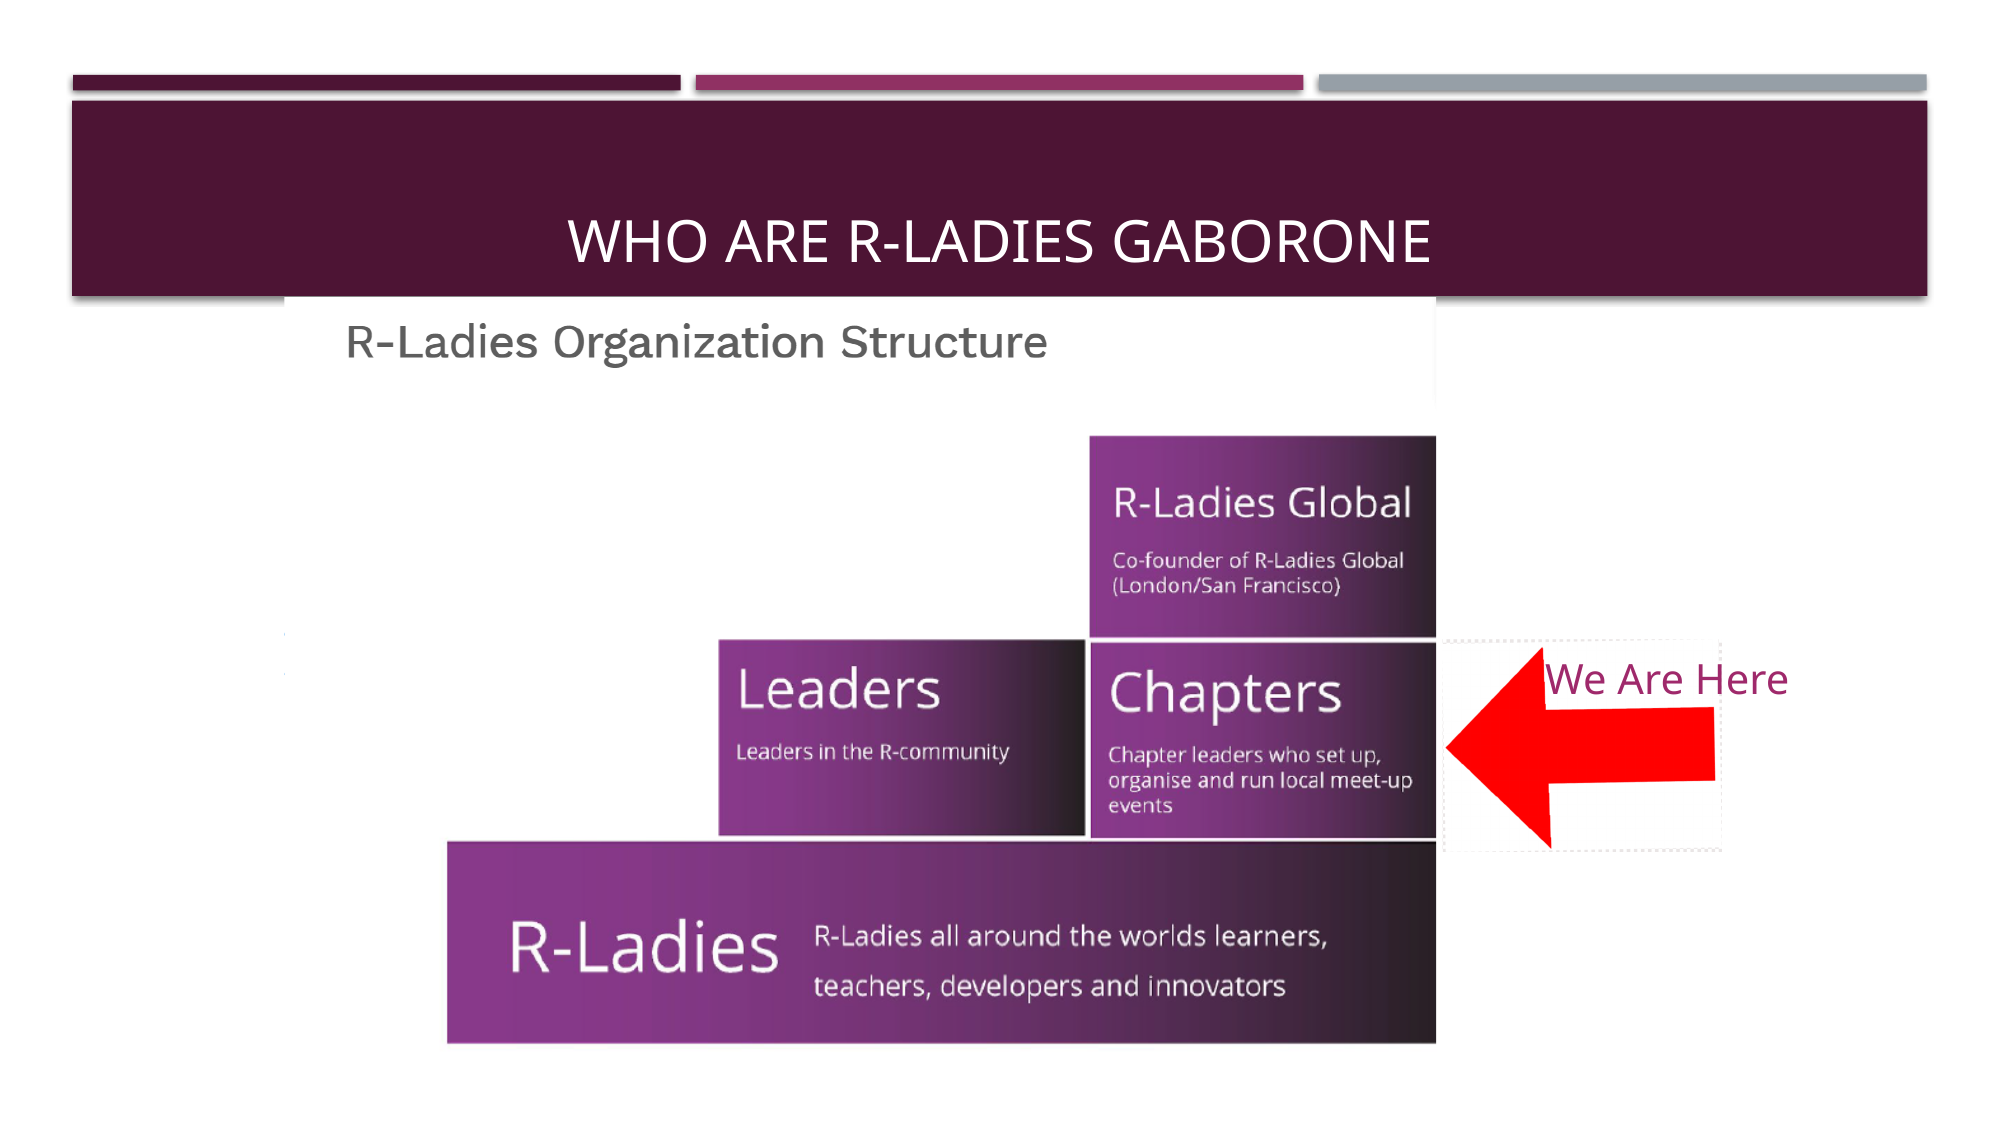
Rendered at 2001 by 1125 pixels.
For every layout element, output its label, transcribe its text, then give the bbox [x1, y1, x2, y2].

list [283, 296, 1437, 1061]
text_box We Are Here [1693, 645, 1805, 711]
title Who are r-ladies gaborone [95, 115, 1905, 282]
picture [1443, 605, 1722, 887]
